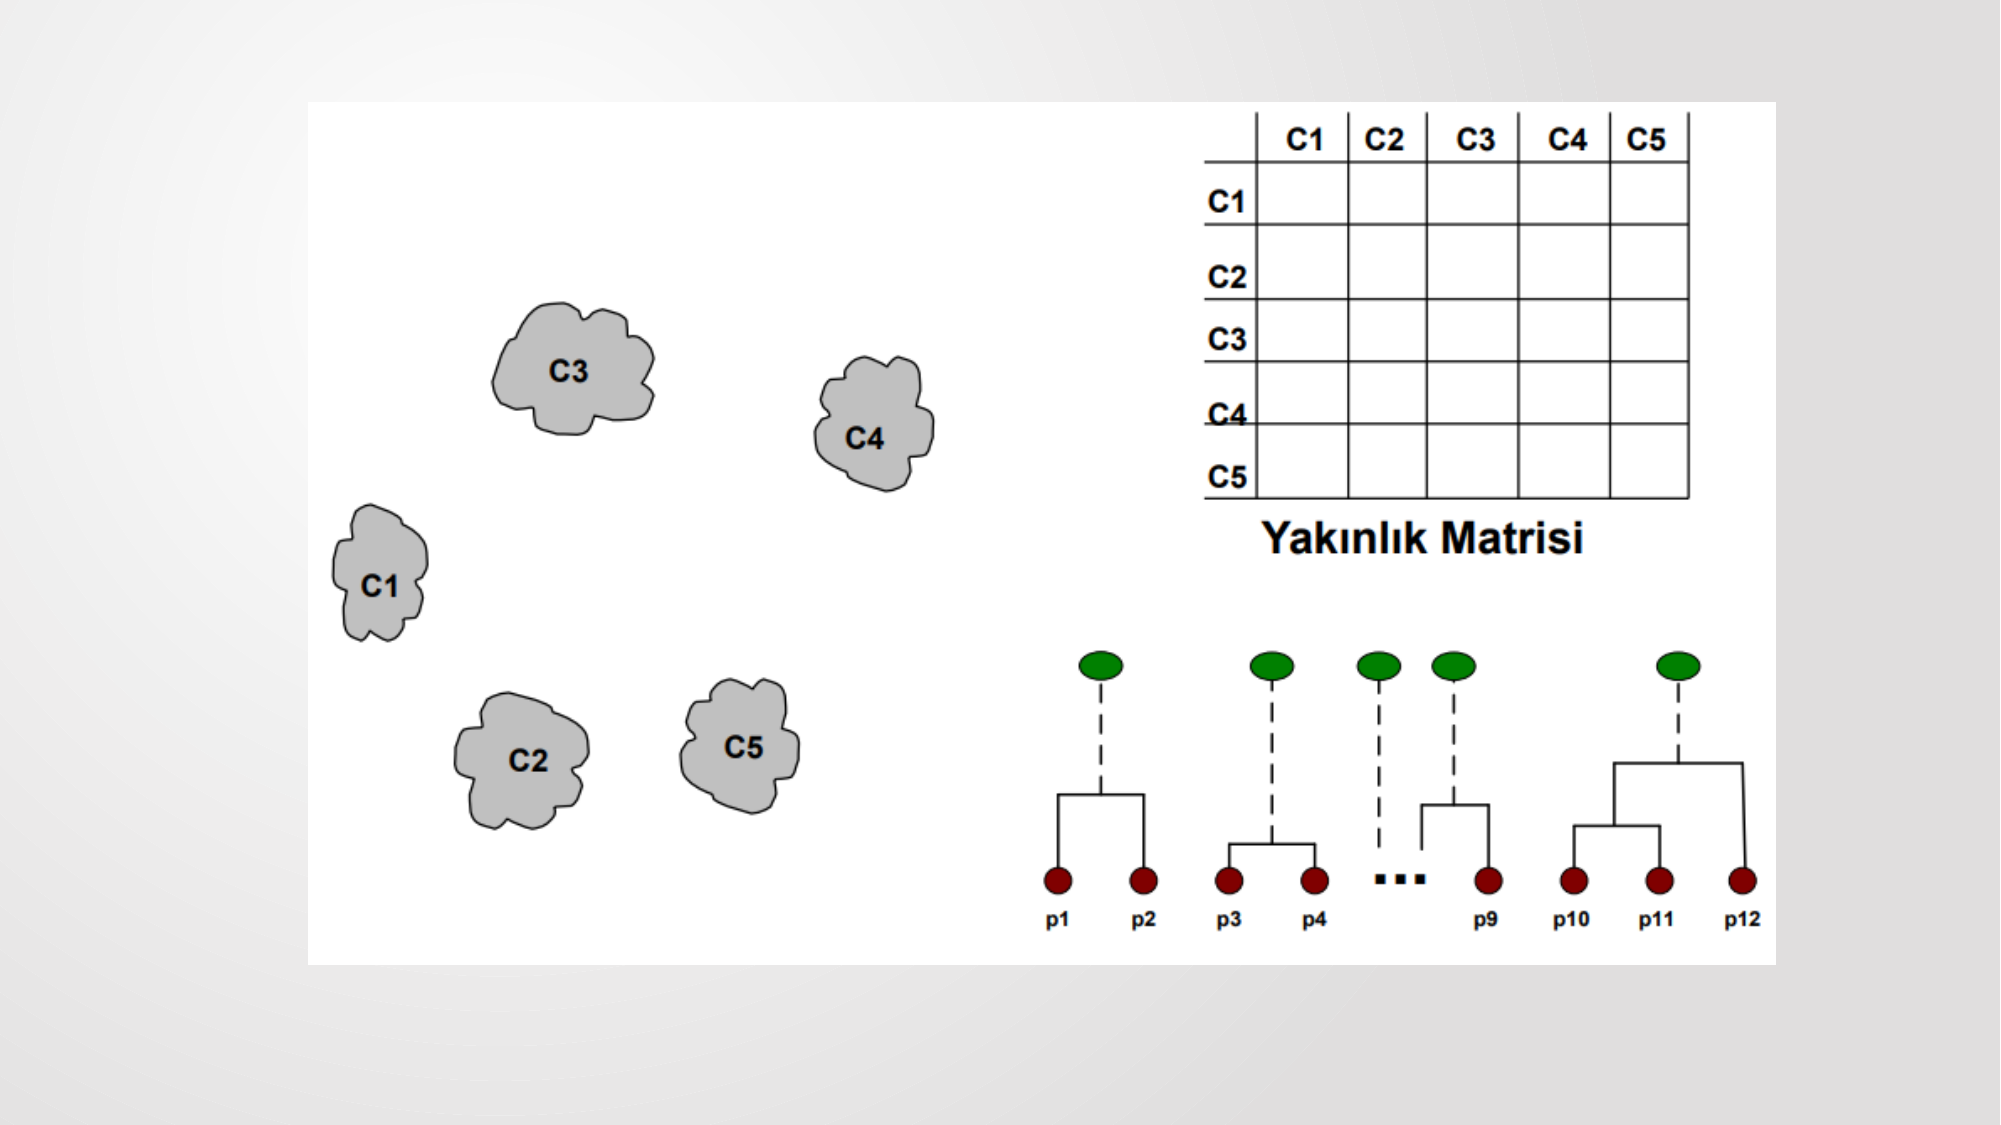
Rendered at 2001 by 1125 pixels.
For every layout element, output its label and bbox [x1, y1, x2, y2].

picture [308, 102, 1776, 965]
